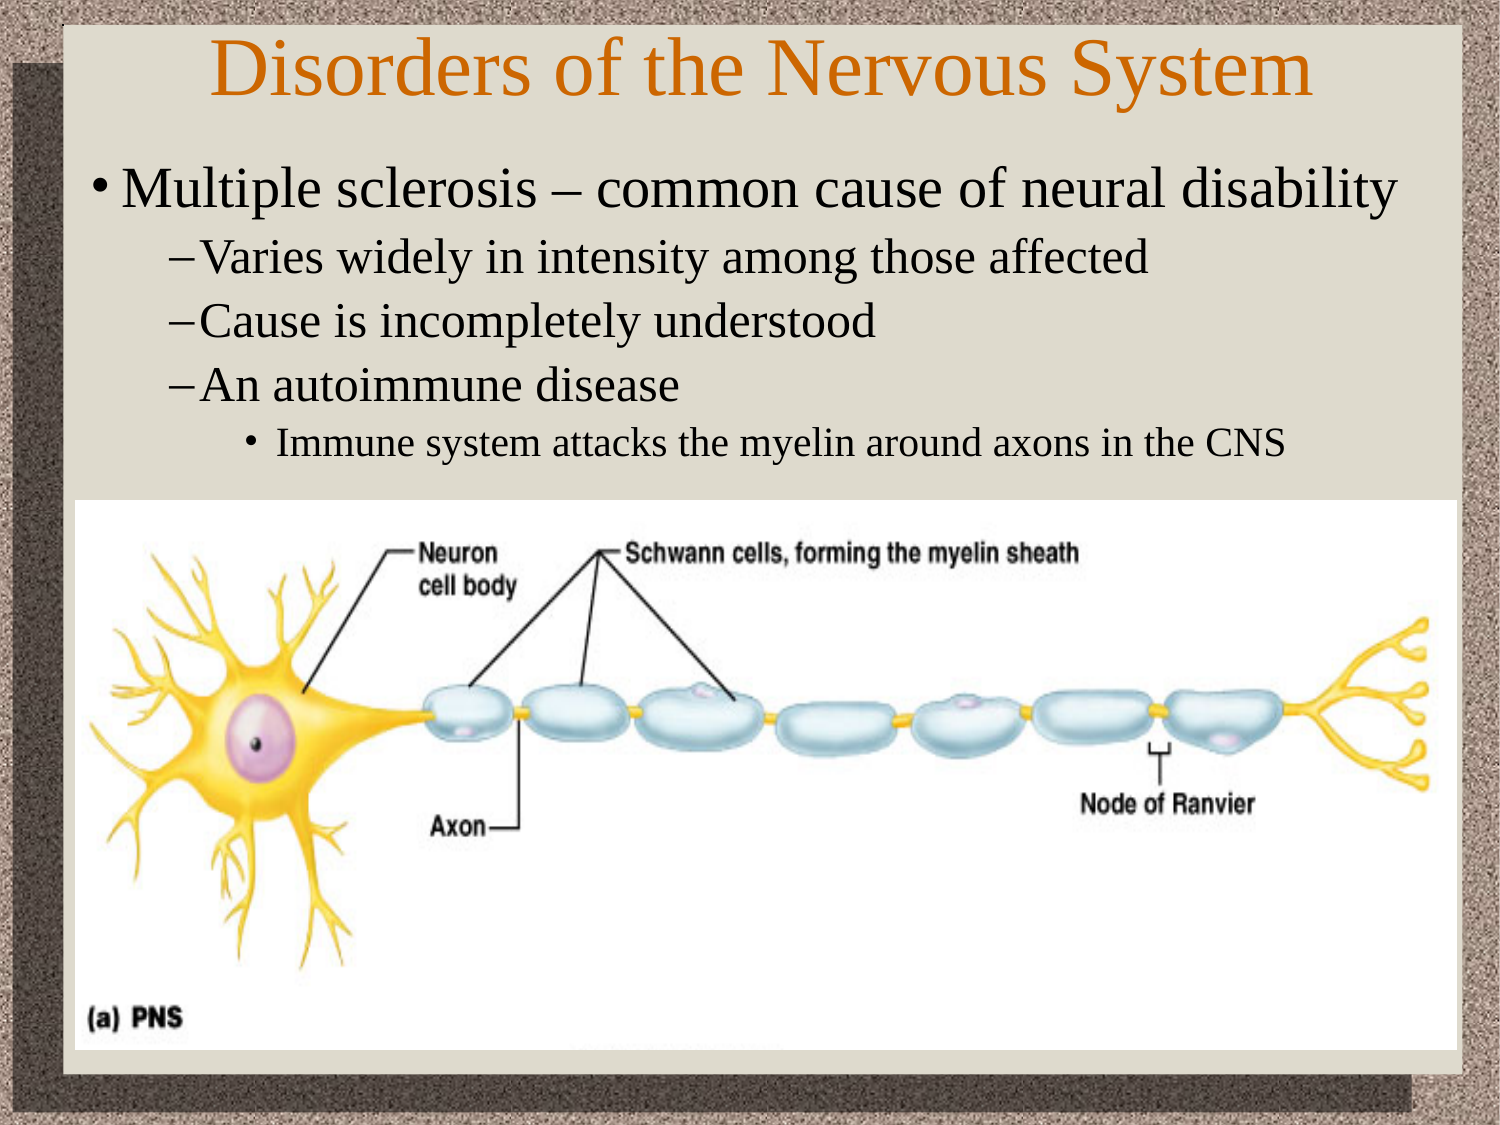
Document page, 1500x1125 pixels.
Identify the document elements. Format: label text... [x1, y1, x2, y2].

picture [0, 0, 1500, 1125]
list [74, 499, 1458, 1051]
list Multiple sclerosis – common cause of neural disability Varies widely in intensity among those affected Cause is incompletely understood An autoimmune disease Immune system attacks the myelin around axons in the CNS [75, 149, 1425, 498]
title Disorders of the Nervous System [87, 24, 1438, 100]
